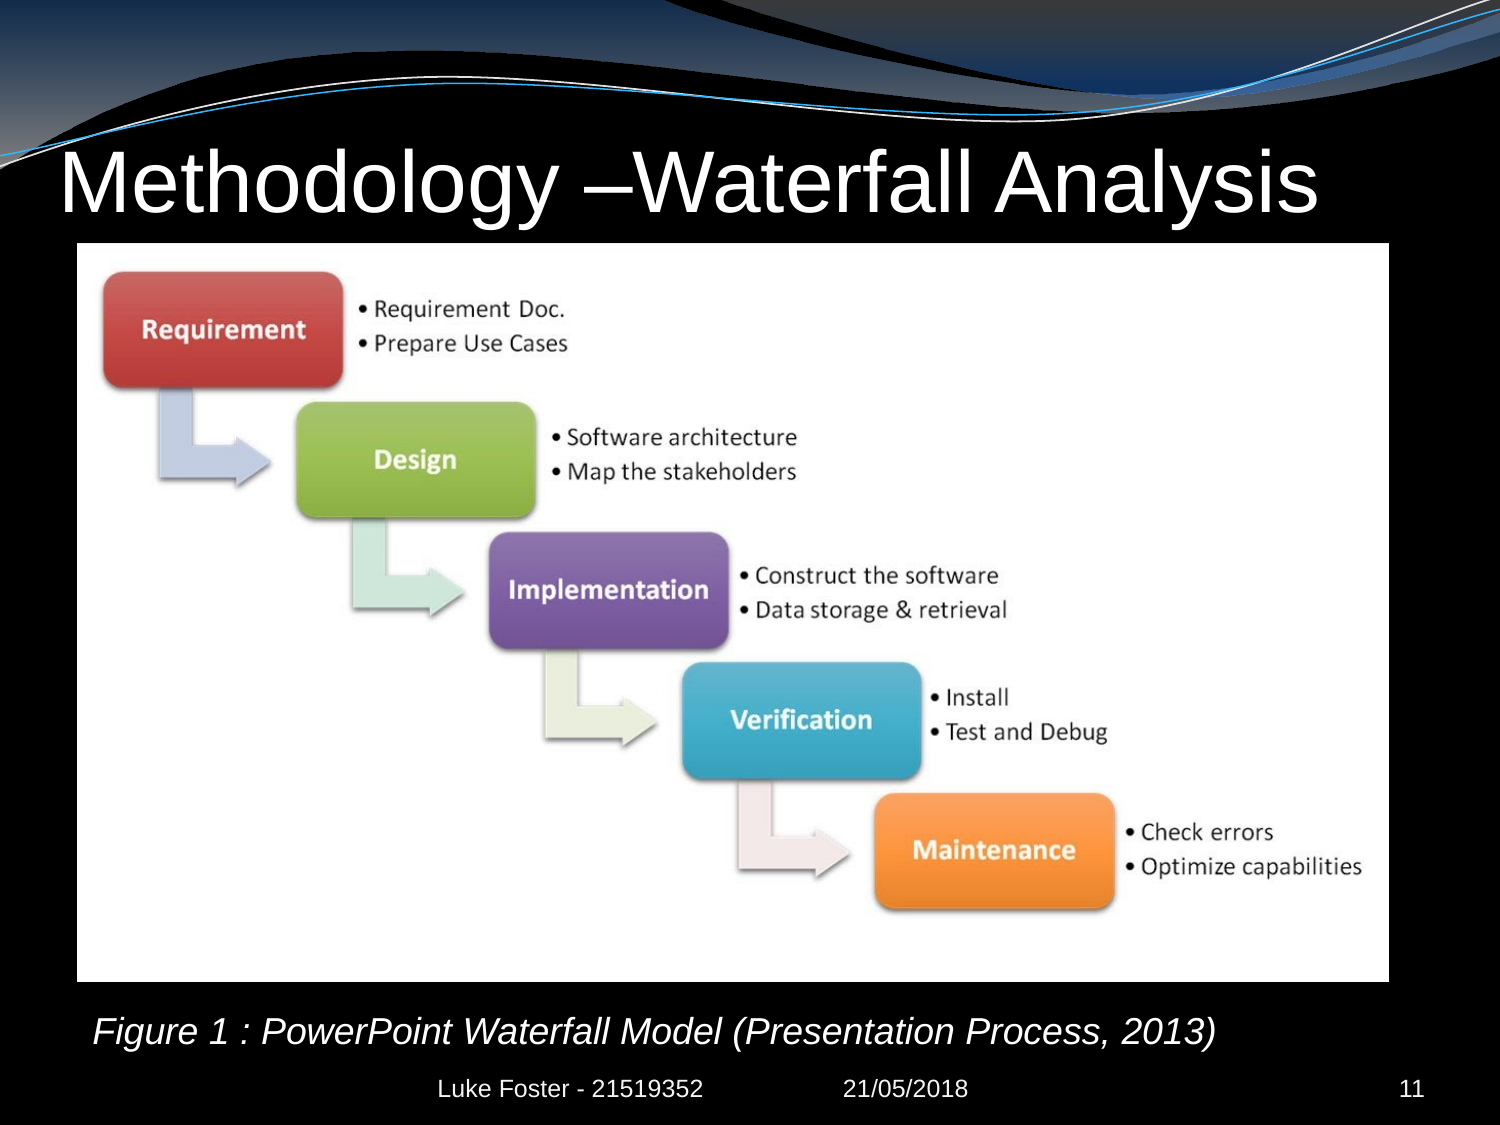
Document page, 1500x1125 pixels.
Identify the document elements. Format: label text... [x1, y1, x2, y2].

title Methodology –Waterfall Analysis [58, 42, 1430, 231]
slide_number 11 [1299, 1042, 1425, 1103]
footer Luke Foster - 21519352 21/05/2018 [437, 1042, 988, 1103]
picture [77, 243, 1390, 982]
text_box Figure 1 : PowerPoint Waterfall Model (Presentation Process, 2013) [77, 999, 1413, 1060]
